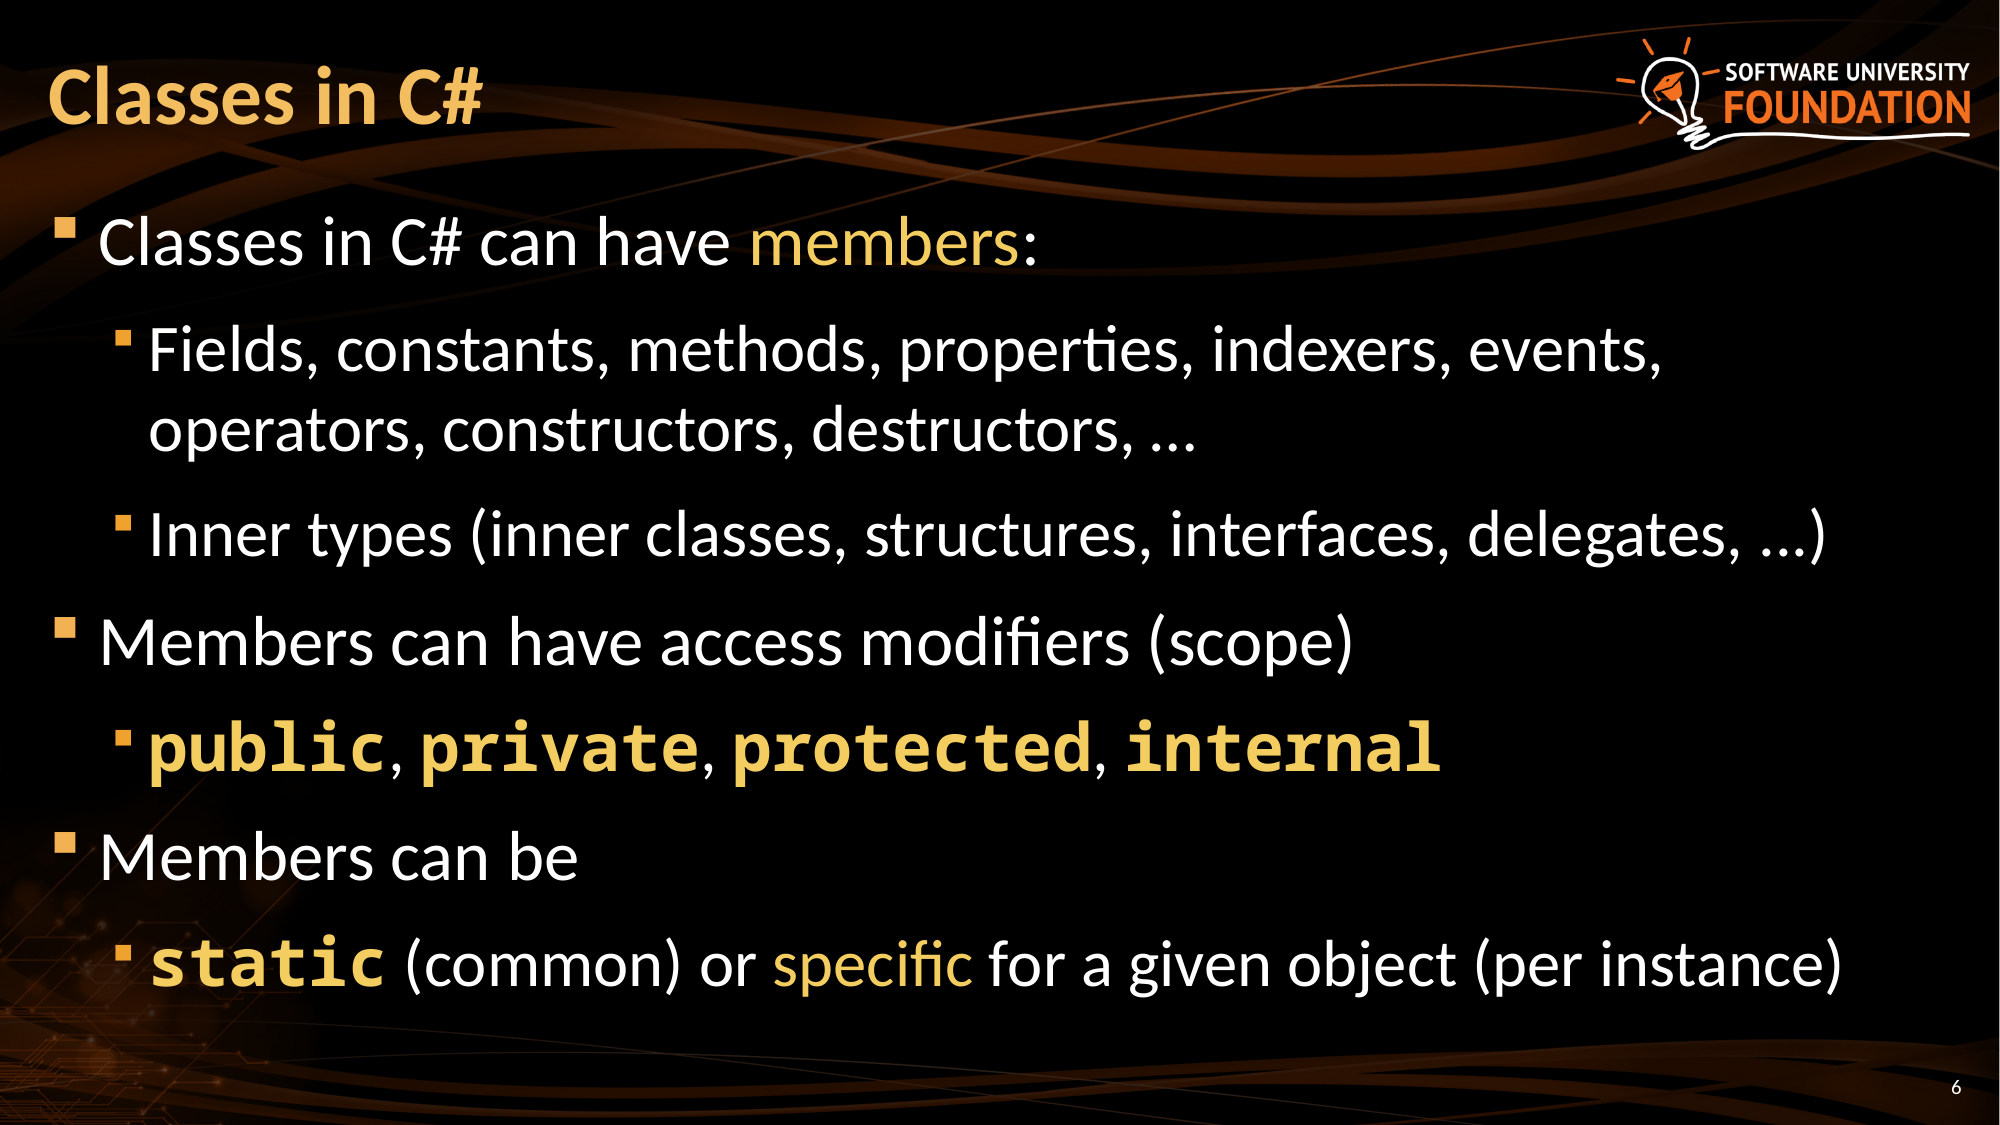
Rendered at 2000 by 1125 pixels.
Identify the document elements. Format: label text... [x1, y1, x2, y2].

list Classes in C# can have members: Fields, constants, methods, properties, indexers, events, operators, constructors, destructors, … Inner types (inner classes, structures, interfaces, delegates, ...) Members can have access modifiers (scope) public, private, protected, internal Members can be static (common) or specific for a given object (per instance) [31, 188, 1968, 1103]
title Classes in C# [30, 6, 1602, 189]
picture [0, 0, 2000, 1125]
